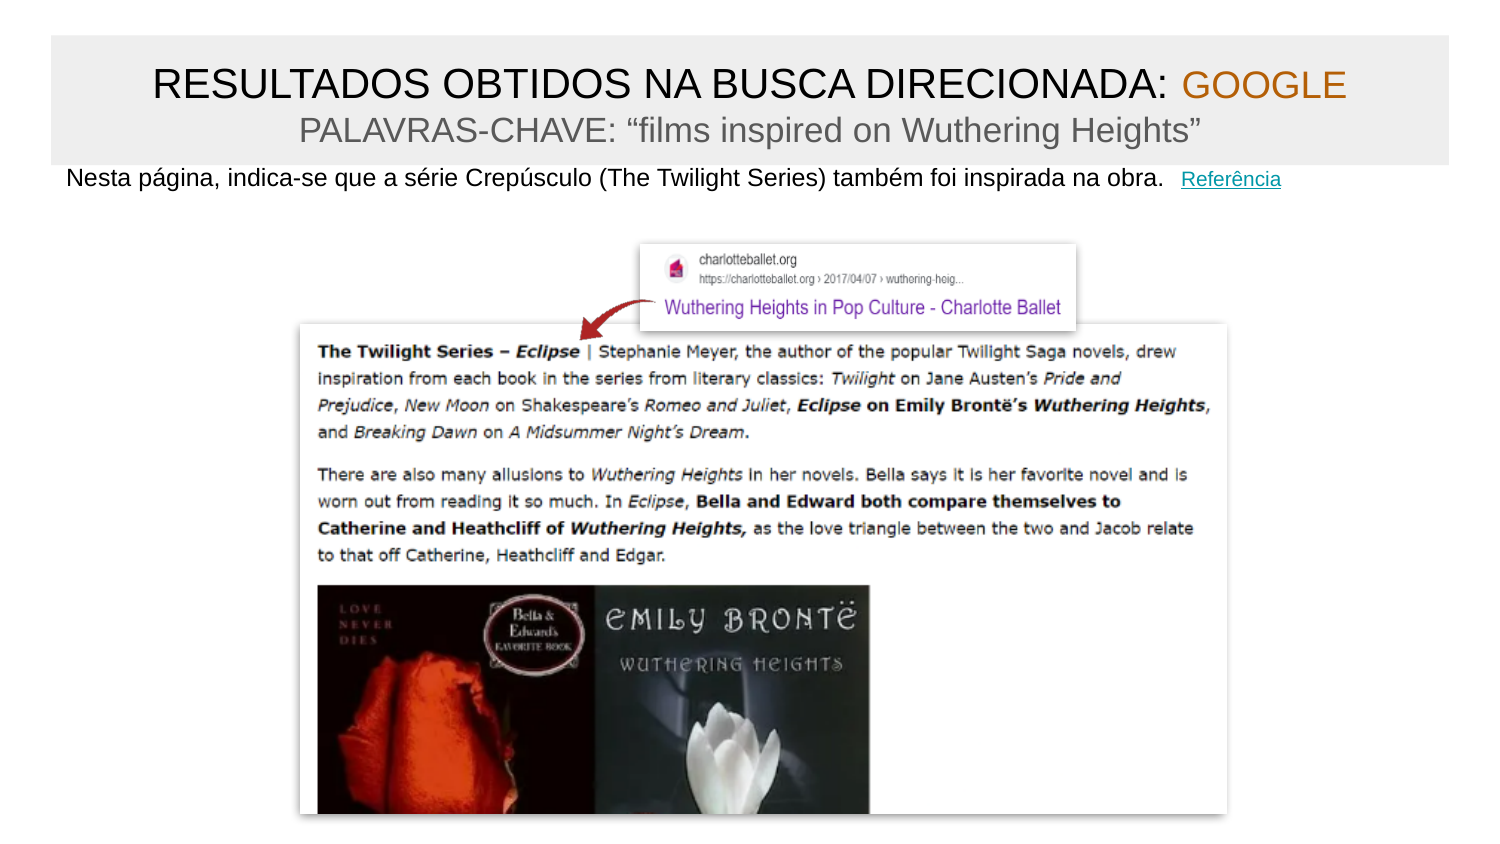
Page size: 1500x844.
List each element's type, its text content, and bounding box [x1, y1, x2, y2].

picture [300, 244, 1227, 815]
title RESULTADOS OBTIDOS NA BUSCA DIRECIONADA: GOOGLE PALAVRAS-CHAVE: “films inspired on Wuthering Heights” [51, 35, 1449, 166]
text_box Nesta página, indica-se que a série Crepúsculo (The Twilight Series) também foi inspirada na obra. Referência [51, 166, 1449, 192]
